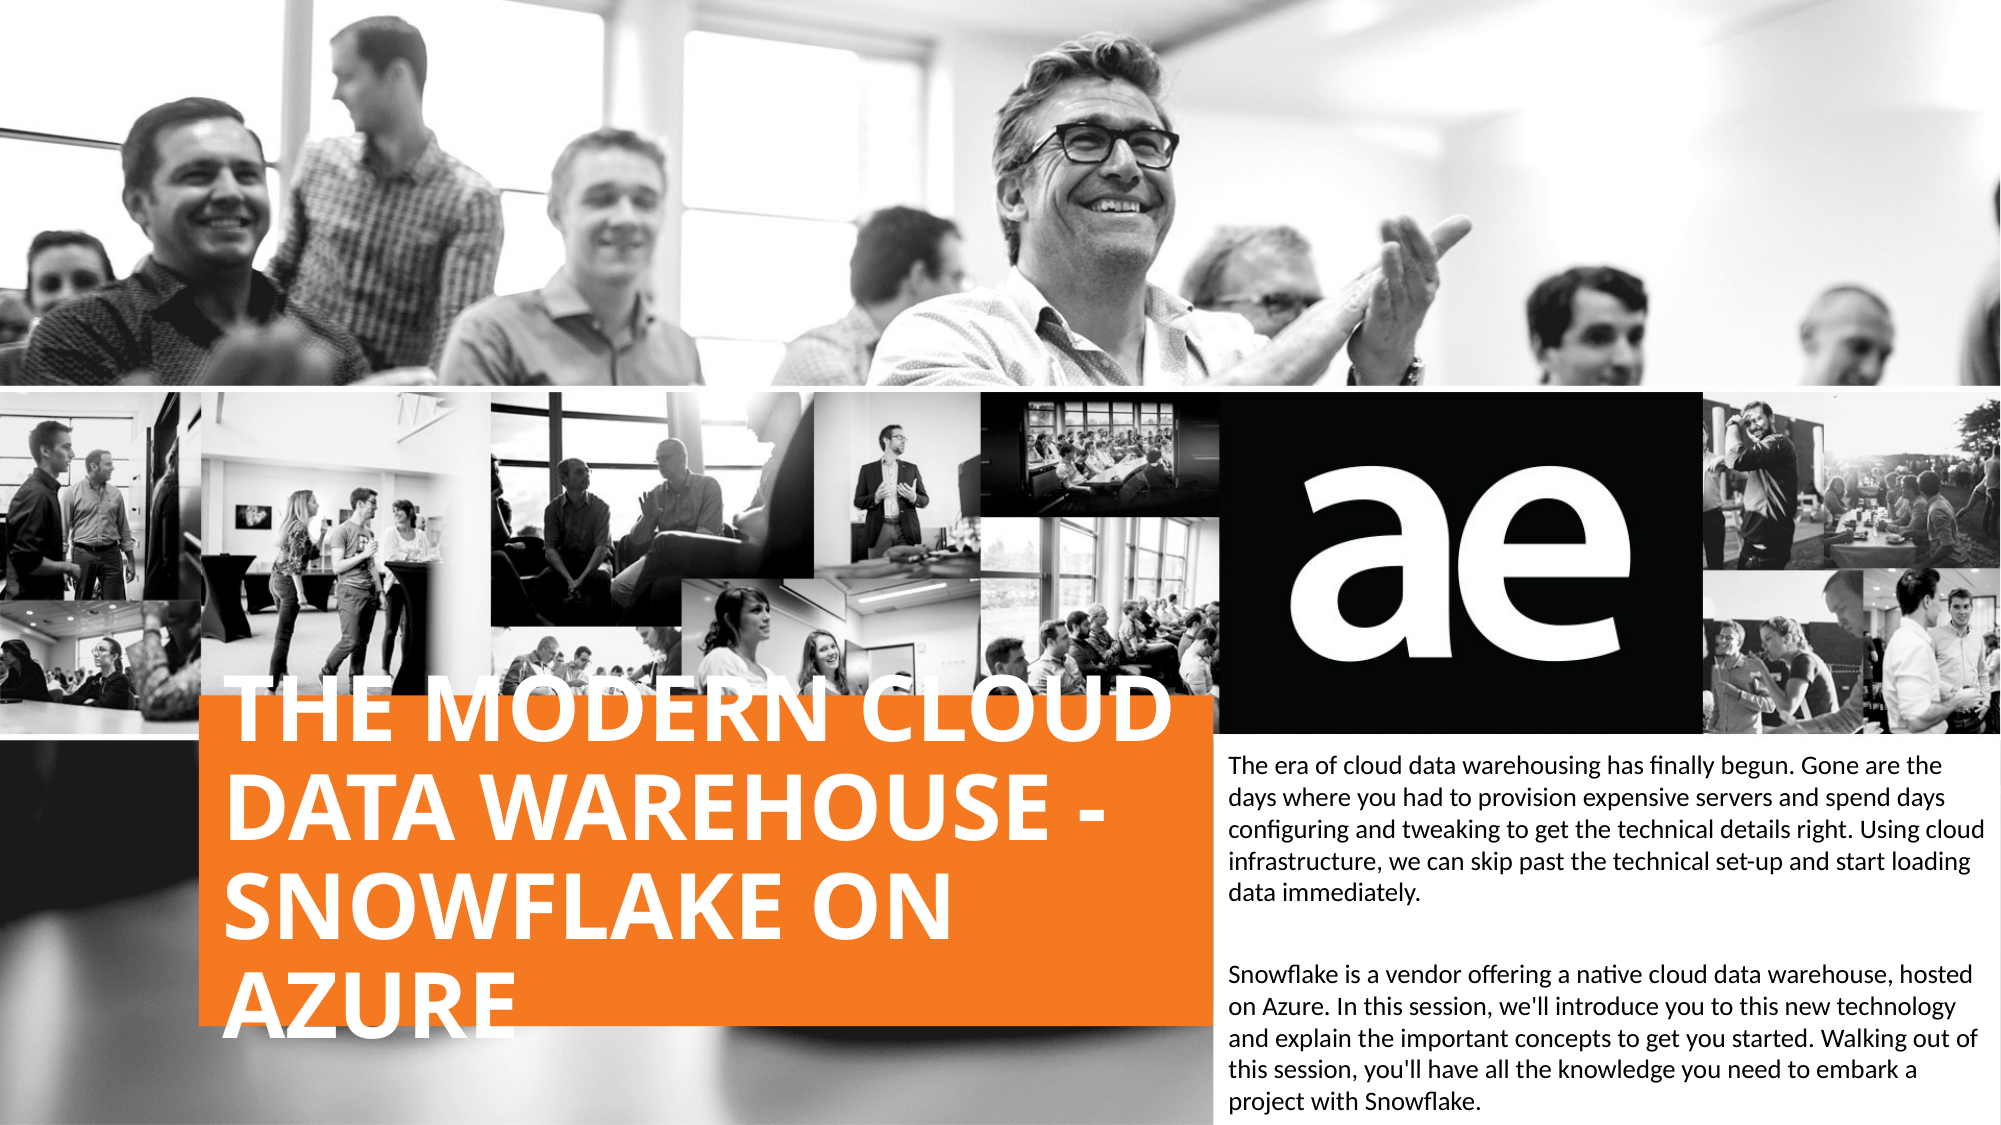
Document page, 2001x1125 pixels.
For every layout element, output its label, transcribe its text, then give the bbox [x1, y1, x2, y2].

text_box The era of cloud data warehousing has finally begun. Gone are the days where you had to provision expensive servers and spend days configuring and tweaking to get the technical details right. Using cloud infrastructure, we can skip past the technical set-up and start loading data immediately. Snowflake is a vendor offering a native cloud data warehouse, hosted on Azure. In this session, we'll introduce you to this new technology and explain the important concepts to get you started. Walking out of this session, you'll have all the knowledge you need to embark a project with Snowflake. [1213, 738, 2000, 1125]
title The modern Cloud Data Warehouse - Snowflake on Azure [198, 695, 1214, 1027]
picture [0, 0, 2001, 1125]
